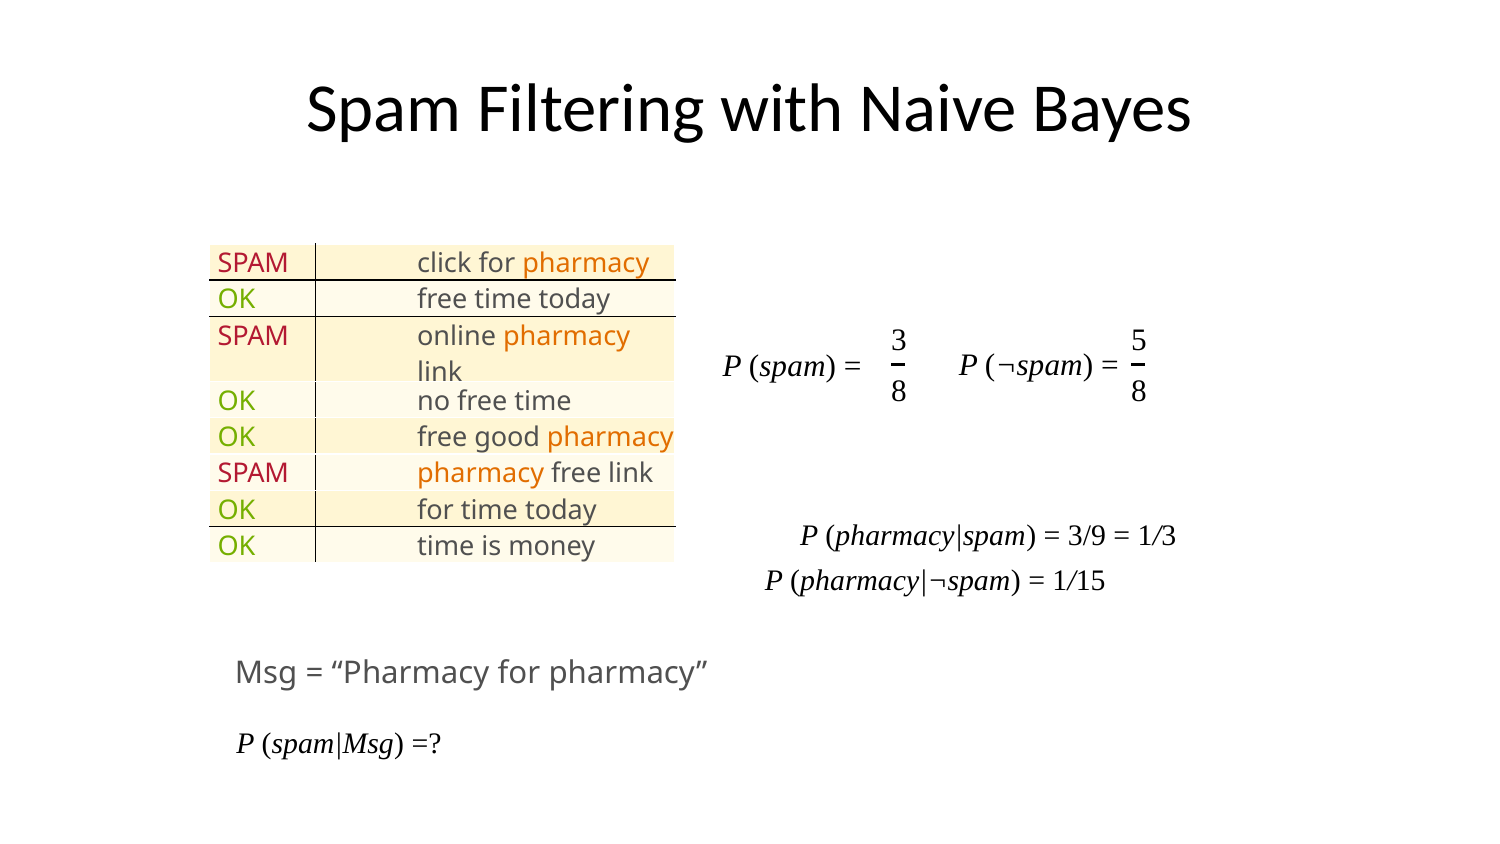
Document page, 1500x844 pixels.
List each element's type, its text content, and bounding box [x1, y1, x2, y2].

table_cell OK [210, 281, 315, 316]
table_cell free time today [316, 281, 674, 316]
table_header click for pharmacy [316, 245, 674, 279]
title Spam Filtering with Naive Bayes [243, 33, 1257, 175]
table_cell time is money [316, 527, 674, 562]
table_cell OK [210, 382, 315, 417]
table_cell OK [210, 491, 315, 526]
text_box P (pharmacy|spam) = 3/9 = 1/3 P (pharmacy|¬spam) = 1/15 Msg = “Pharmacy for pharmacy” P (spam|Msg) =? [234, 515, 1268, 760]
table_cell OK [210, 418, 315, 453]
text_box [721, 318, 1257, 409]
table_cell pharmacy free link [316, 455, 674, 490]
table_cell SPAM [210, 317, 315, 381]
table_cell free good pharmacy [316, 418, 674, 453]
table_cell no free time [316, 382, 674, 417]
table_header SPAM [210, 245, 315, 279]
table_cell for time today [316, 491, 674, 526]
table_cell OK [210, 527, 315, 562]
table_cell SPAM [210, 455, 315, 490]
table_cell online pharmacy link [316, 317, 674, 381]
